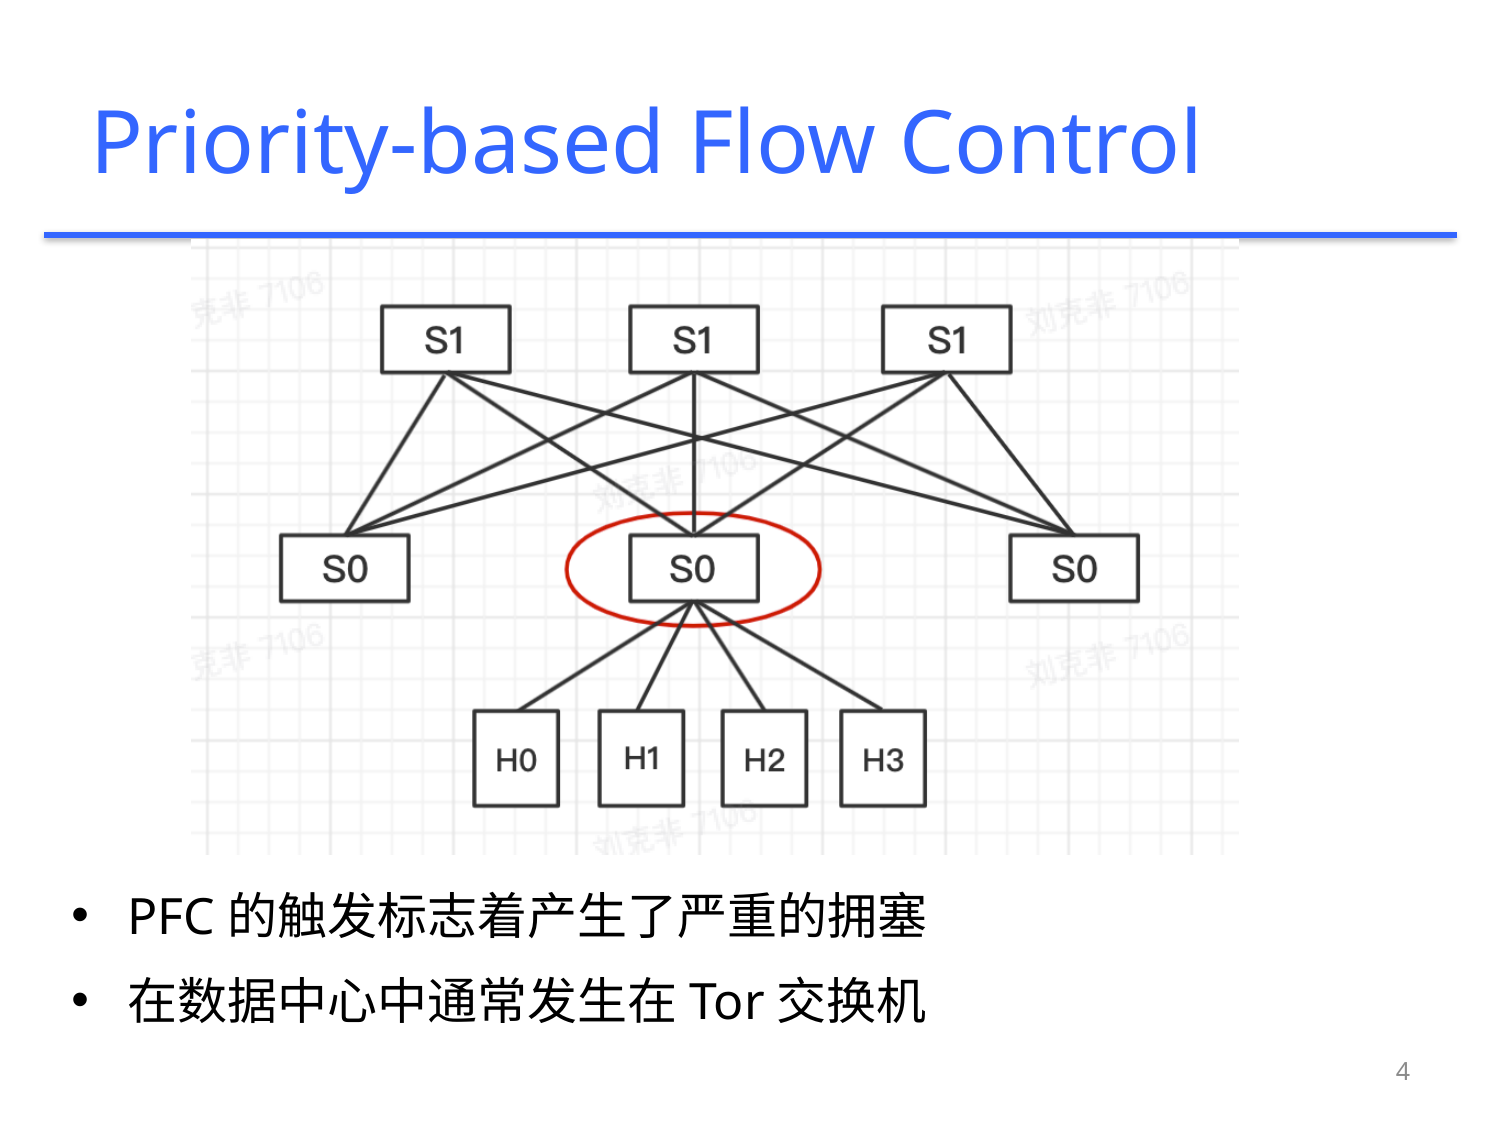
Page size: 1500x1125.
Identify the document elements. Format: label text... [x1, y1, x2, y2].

text_box [56, 278, 1444, 877]
title Priority-based Flow Control [75, 45, 1425, 233]
text_box PFC的触发标志着产生了严重的拥塞 在数据中心中通常发生在Tor交换机 [56, 877, 1444, 1125]
picture [191, 239, 1240, 855]
